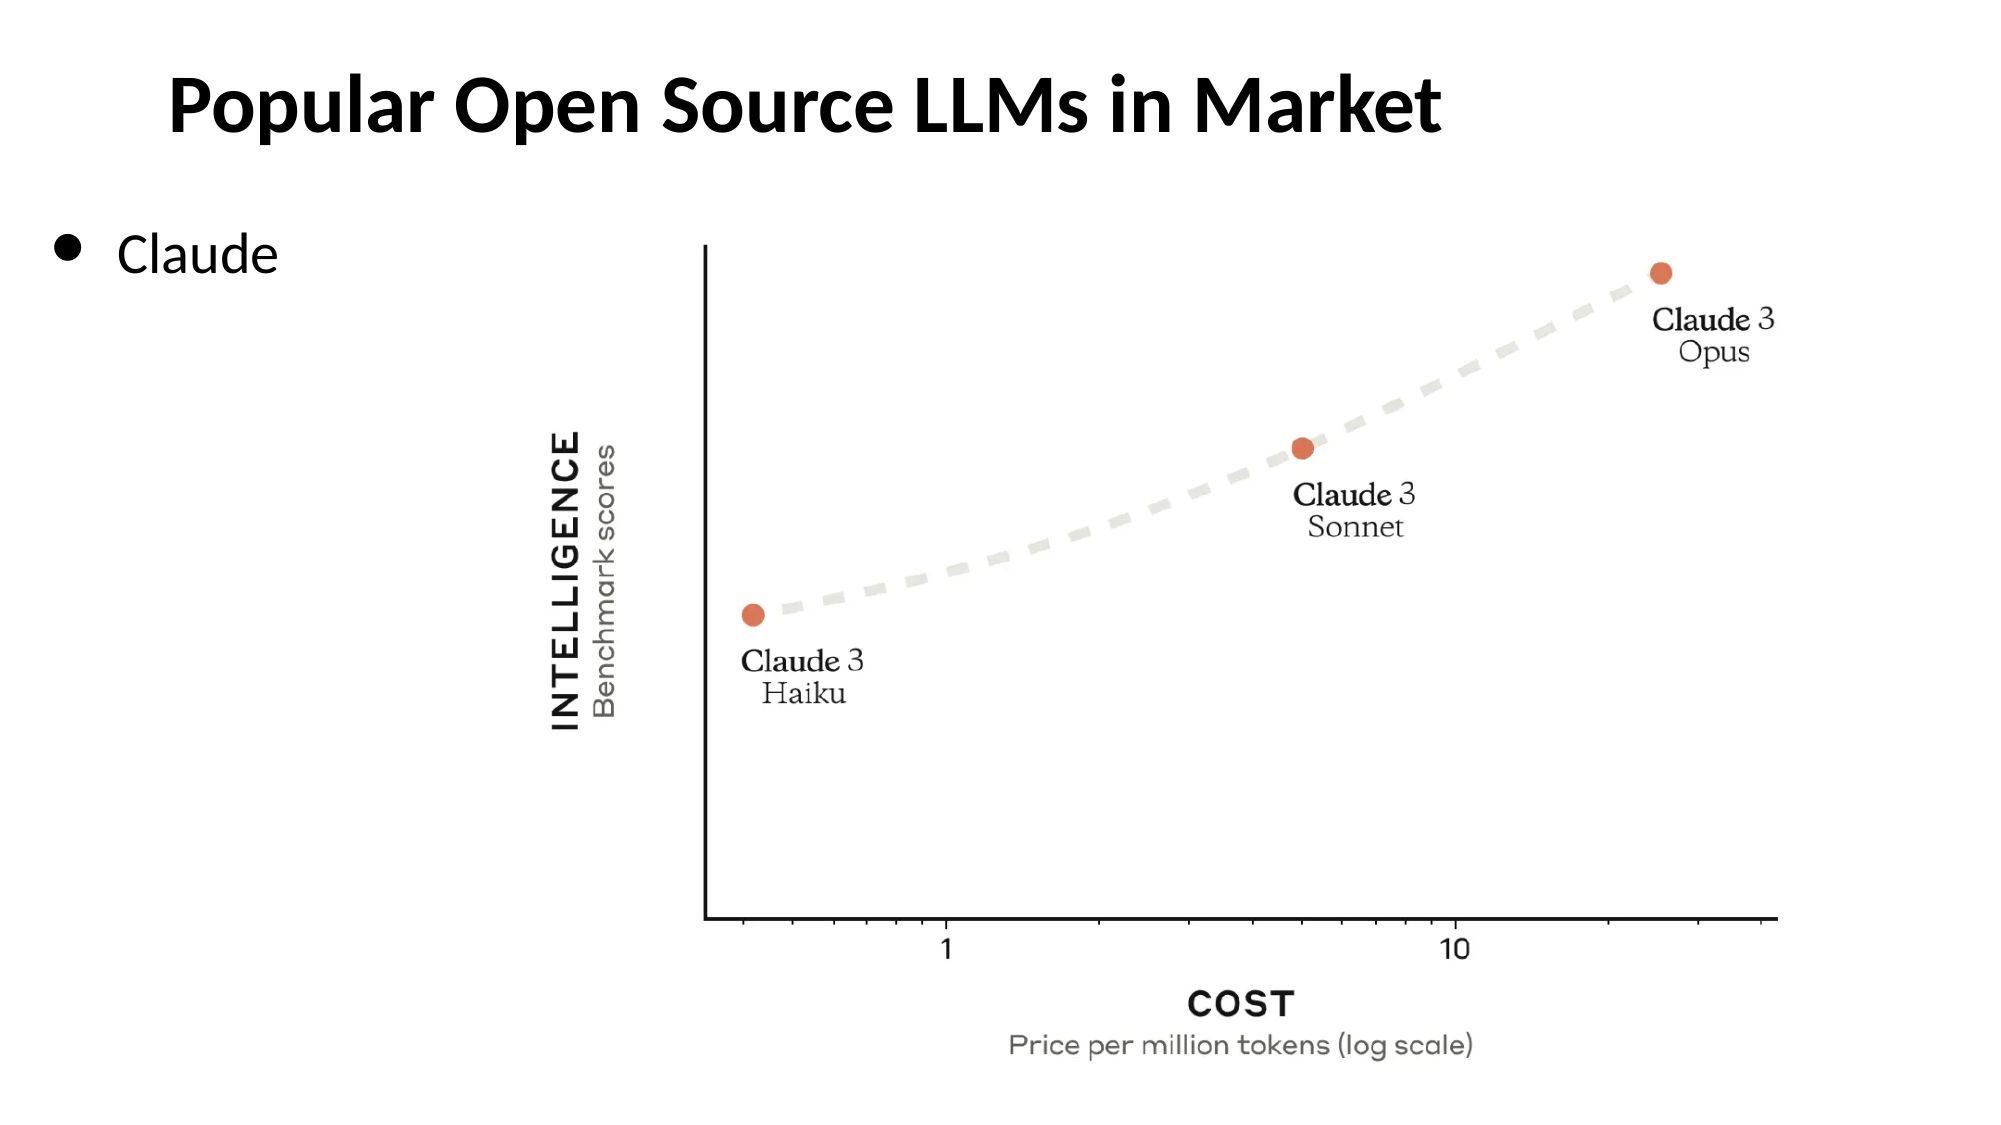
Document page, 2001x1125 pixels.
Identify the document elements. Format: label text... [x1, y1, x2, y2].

text_box Claude [27, 165, 2000, 1082]
text_box Popular Open Source LLMs in Market [153, 33, 1506, 165]
picture [486, 223, 1839, 1083]
